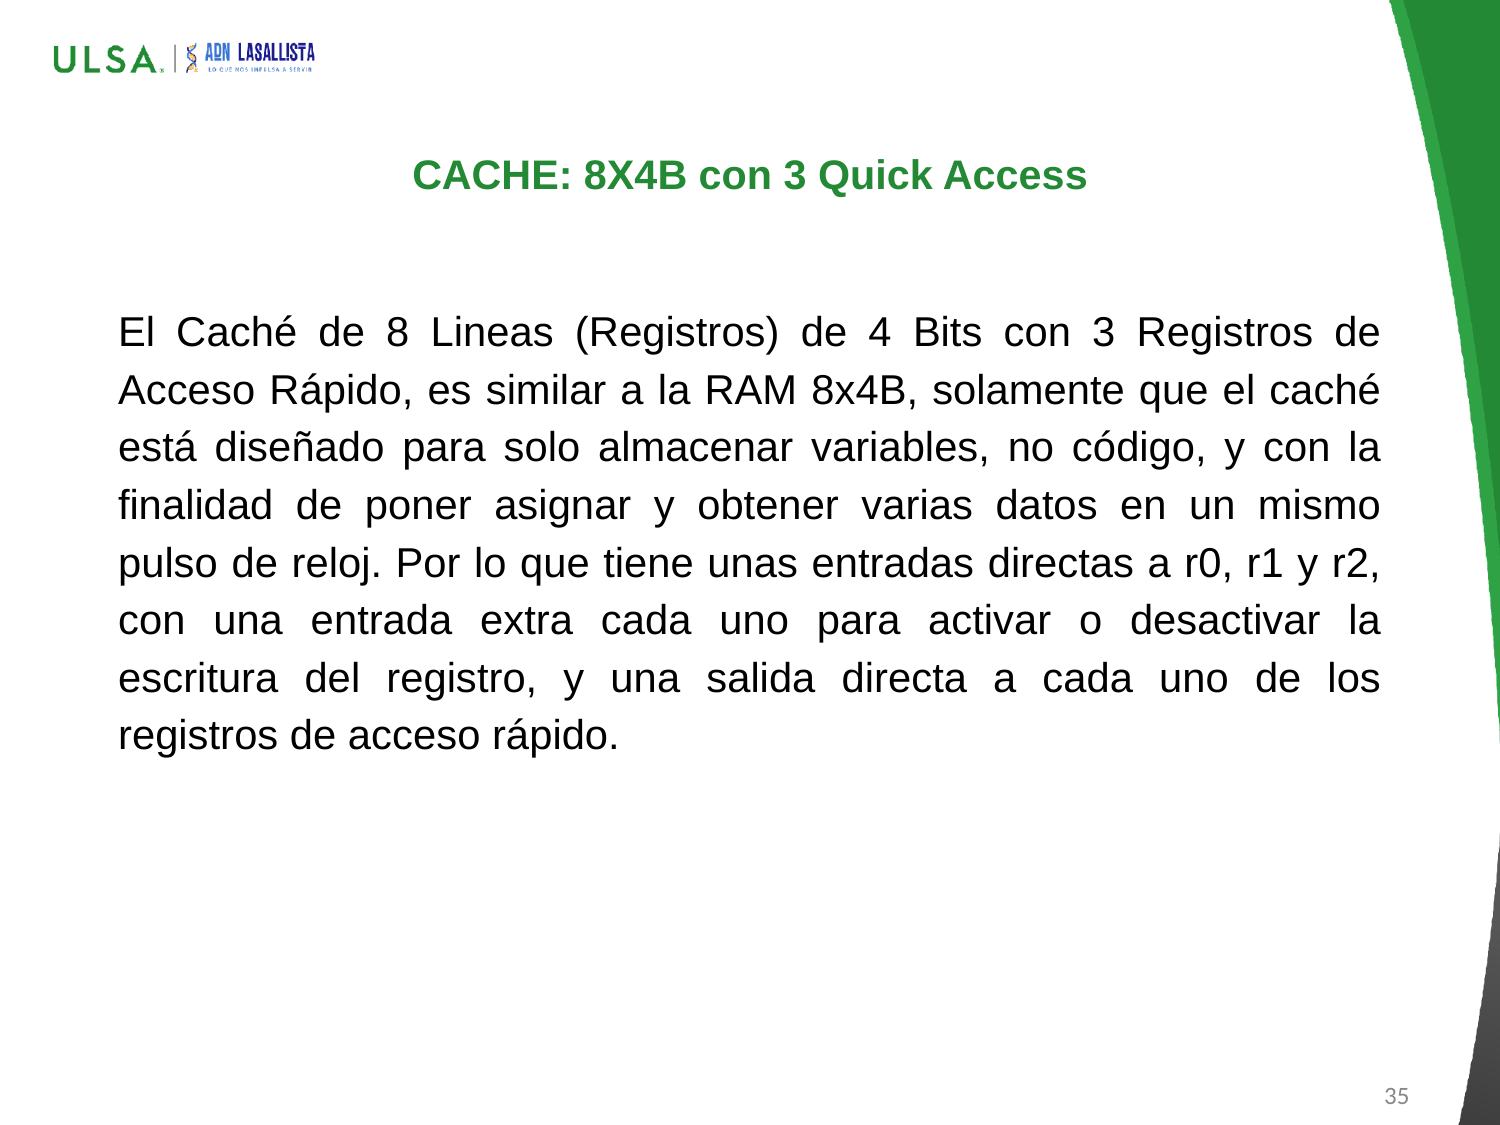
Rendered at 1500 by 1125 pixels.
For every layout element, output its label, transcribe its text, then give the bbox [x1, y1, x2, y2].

slide_number 35 [1228, 1065, 1500, 1125]
picture [0, 0, 1500, 1125]
list El Caché de 8 Lineas (Registros) de 4 Bits con 3 Registros de Acceso Rápido, es similar a la RAM 8x4B, solamente que el caché está diseñado para solo almacenar variables, no código, y con la finalidad de poner asignar y obtener varias datos en un mismo pulso de reloj. Por lo que tiene unas entradas directas a r0, r1 y r2, con una entrada extra cada uno para activar o desactivar la escritura del registro, y una salida directa a cada uno de los registros de acceso rápido. [103, 290, 1397, 1014]
title CACHE: 8X4B con 3 Quick Access [103, 146, 1397, 207]
